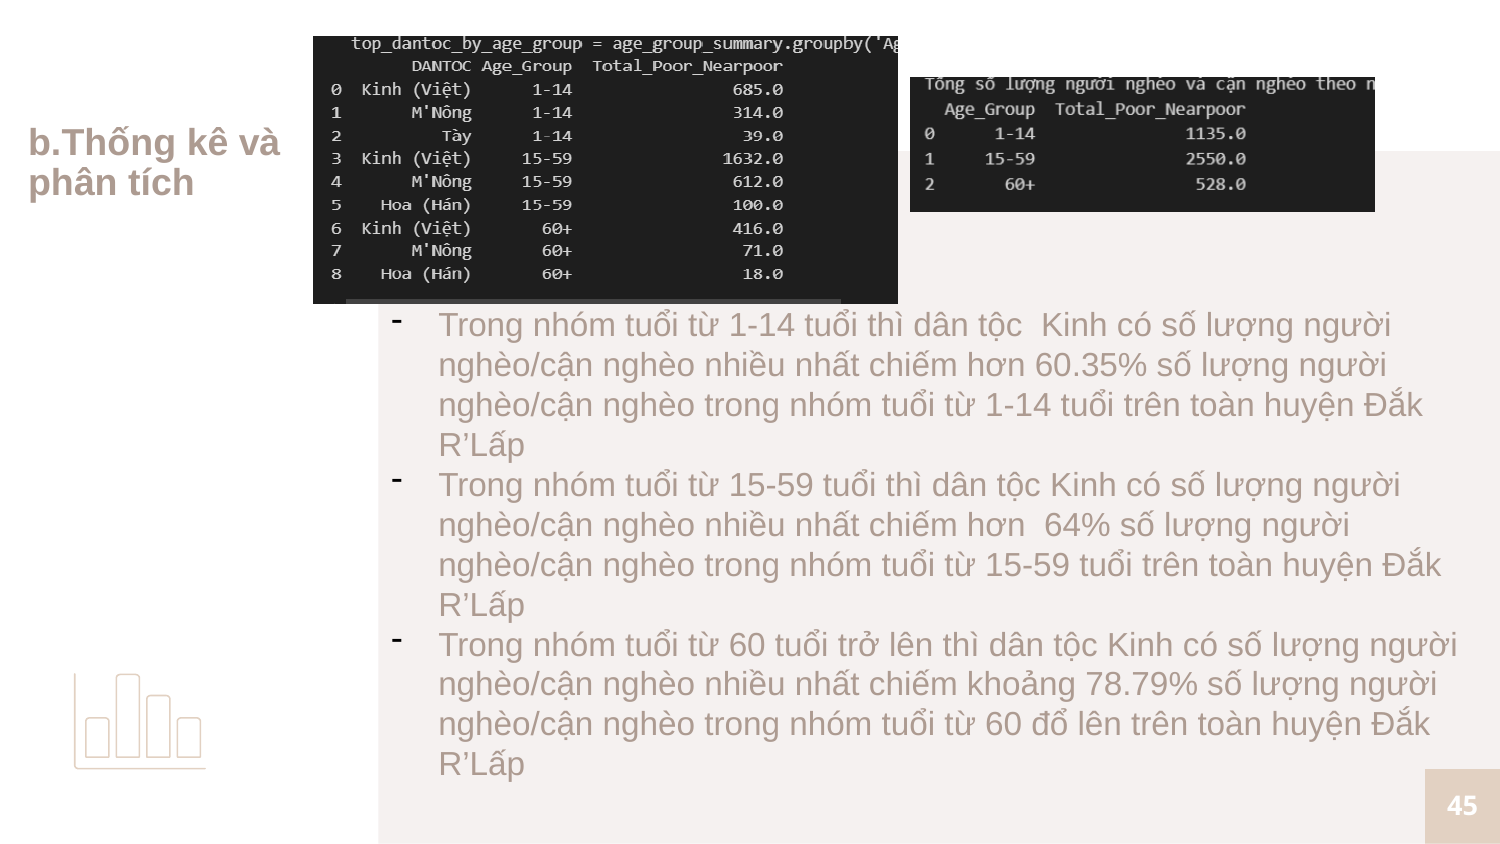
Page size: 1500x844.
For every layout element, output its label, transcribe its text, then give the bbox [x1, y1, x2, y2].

text_box Trong nhóm tuổi từ 1-14 tuổi thì dân tộc Kinh có số lượng người nghèo/cận nghèo nhiều nhất chiếm hơn 60.35% số lượng người nghèo/cận nghèo trong nhóm tuổi từ 1-14 tuổi trên toàn huyện Đắk R’Lấp Trong nhóm tuổi từ 15-59 tuổi thì dân tộc Kinh có số lượng người nghèo/cận nghèo nhiều nhất chiếm hơn 64% số lượng người nghèo/cận nghèo trong nhóm tuổi từ 15-59 tuổi trên toàn huyện Đắk R’Lấp Trong nhóm tuổi từ 60 tuổi trở lên thì dân tộc Kinh có số lượng người nghèo/cận nghèo nhiều nhất chiếm khoảng 78.79% số lượng người nghèo/cận nghèo trong nhóm tuổi từ 60 đổ lên trên toàn huyện Đắk R’Lấp [391, 303, 1499, 830]
picture [312, 35, 898, 304]
slide_number 45 [1425, 769, 1500, 844]
title b.Thống kê và phân tích [28, 122, 350, 757]
picture [909, 77, 1375, 212]
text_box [74, 673, 206, 769]
